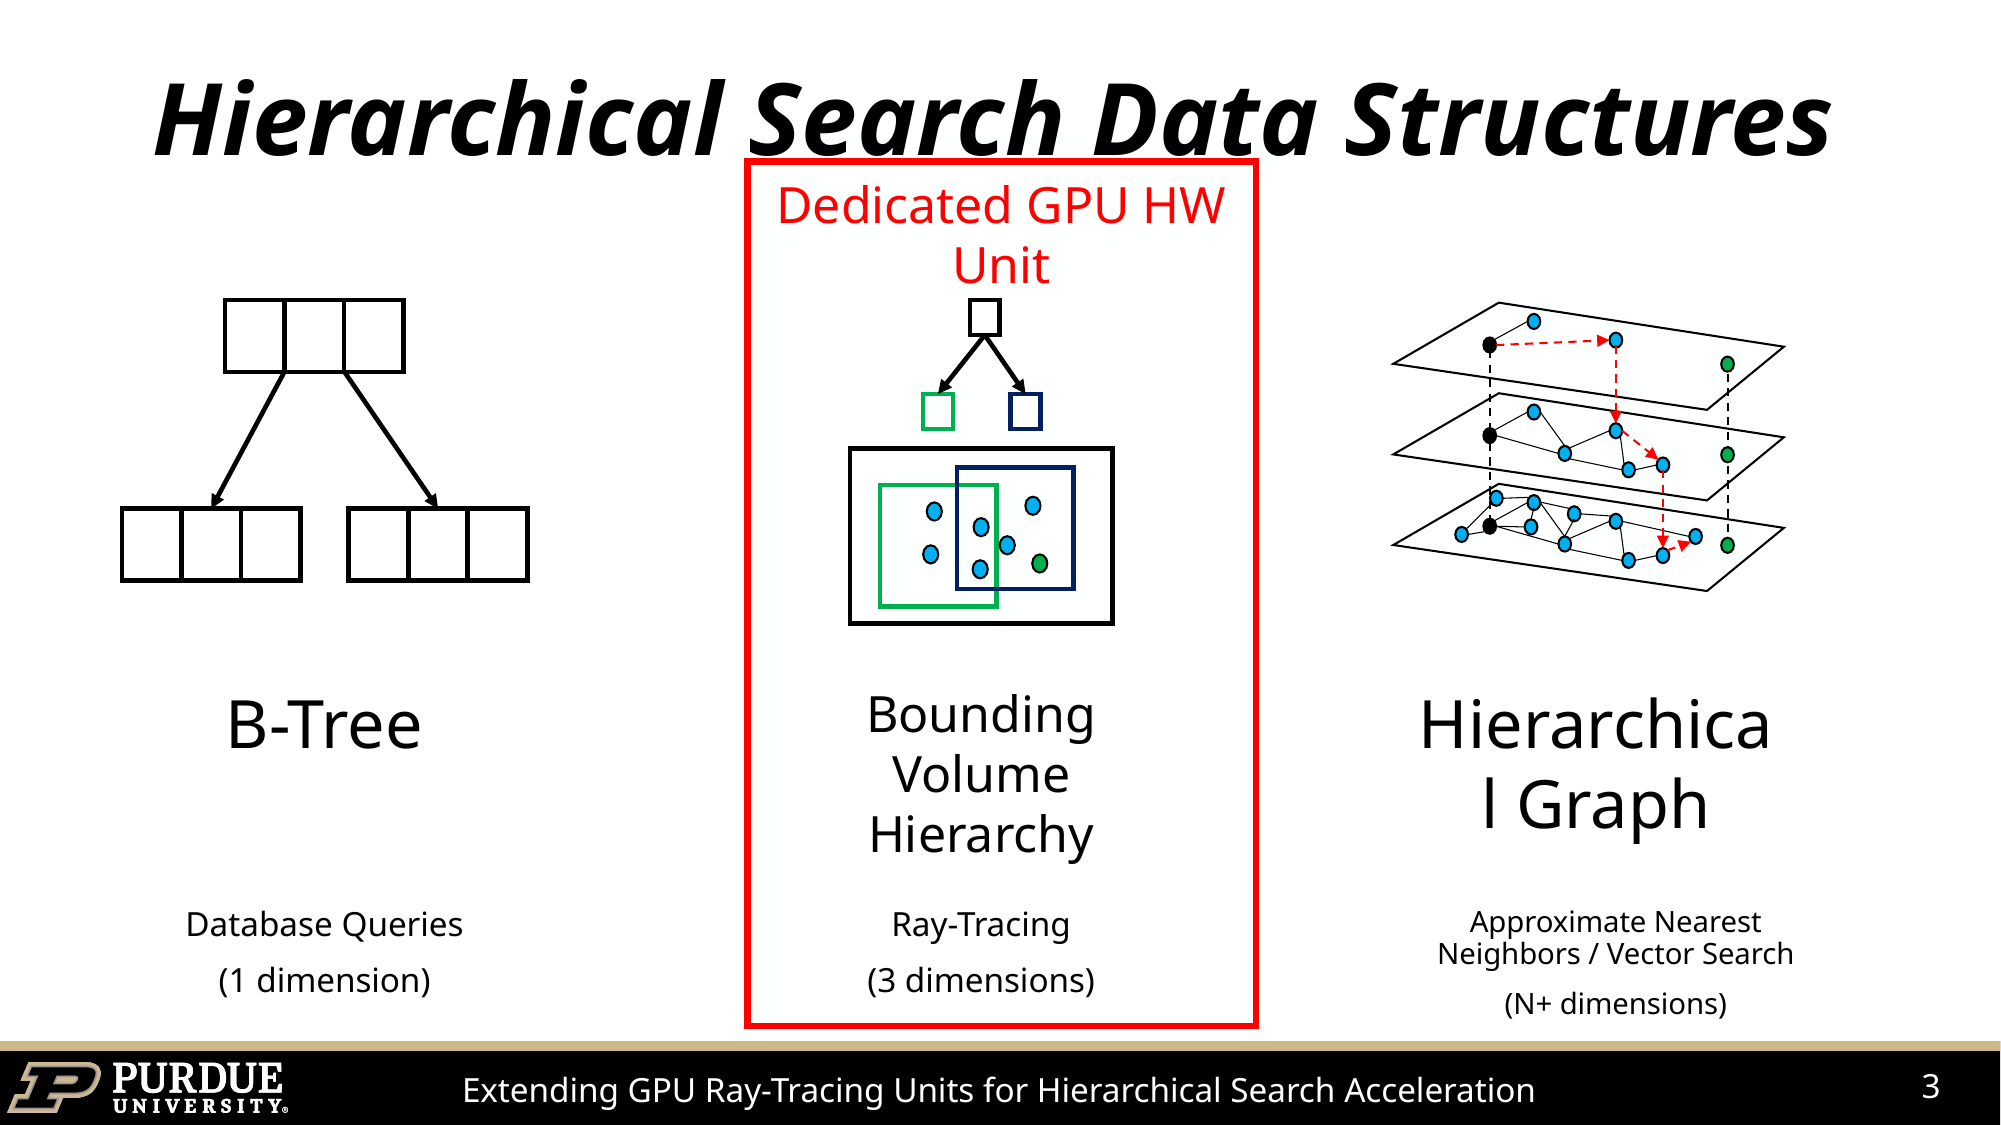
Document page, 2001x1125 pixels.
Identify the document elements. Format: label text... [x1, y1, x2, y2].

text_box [121, 299, 528, 581]
title Hierarchical Search Data Structures [137, 37, 1863, 209]
text_box Dedicated GPU HW Unit [747, 166, 1256, 301]
text_box B-Tree [121, 674, 528, 770]
text_box Database Queries (1 dimension) [121, 900, 528, 1045]
list Approximate Nearest Neighbors / Vector Search (N+ dimensions) [1420, 900, 1812, 1045]
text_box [849, 299, 1113, 624]
picture [7, 1062, 288, 1113]
text_box Ray-Tracing (3 dimensions) [849, 1027, 1113, 1045]
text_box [1400, 299, 1776, 592]
text_box Hierarchical Graph [1401, 674, 1792, 850]
text_box [746, 160, 1257, 1027]
slide_number 3 [1862, 1051, 2000, 1125]
